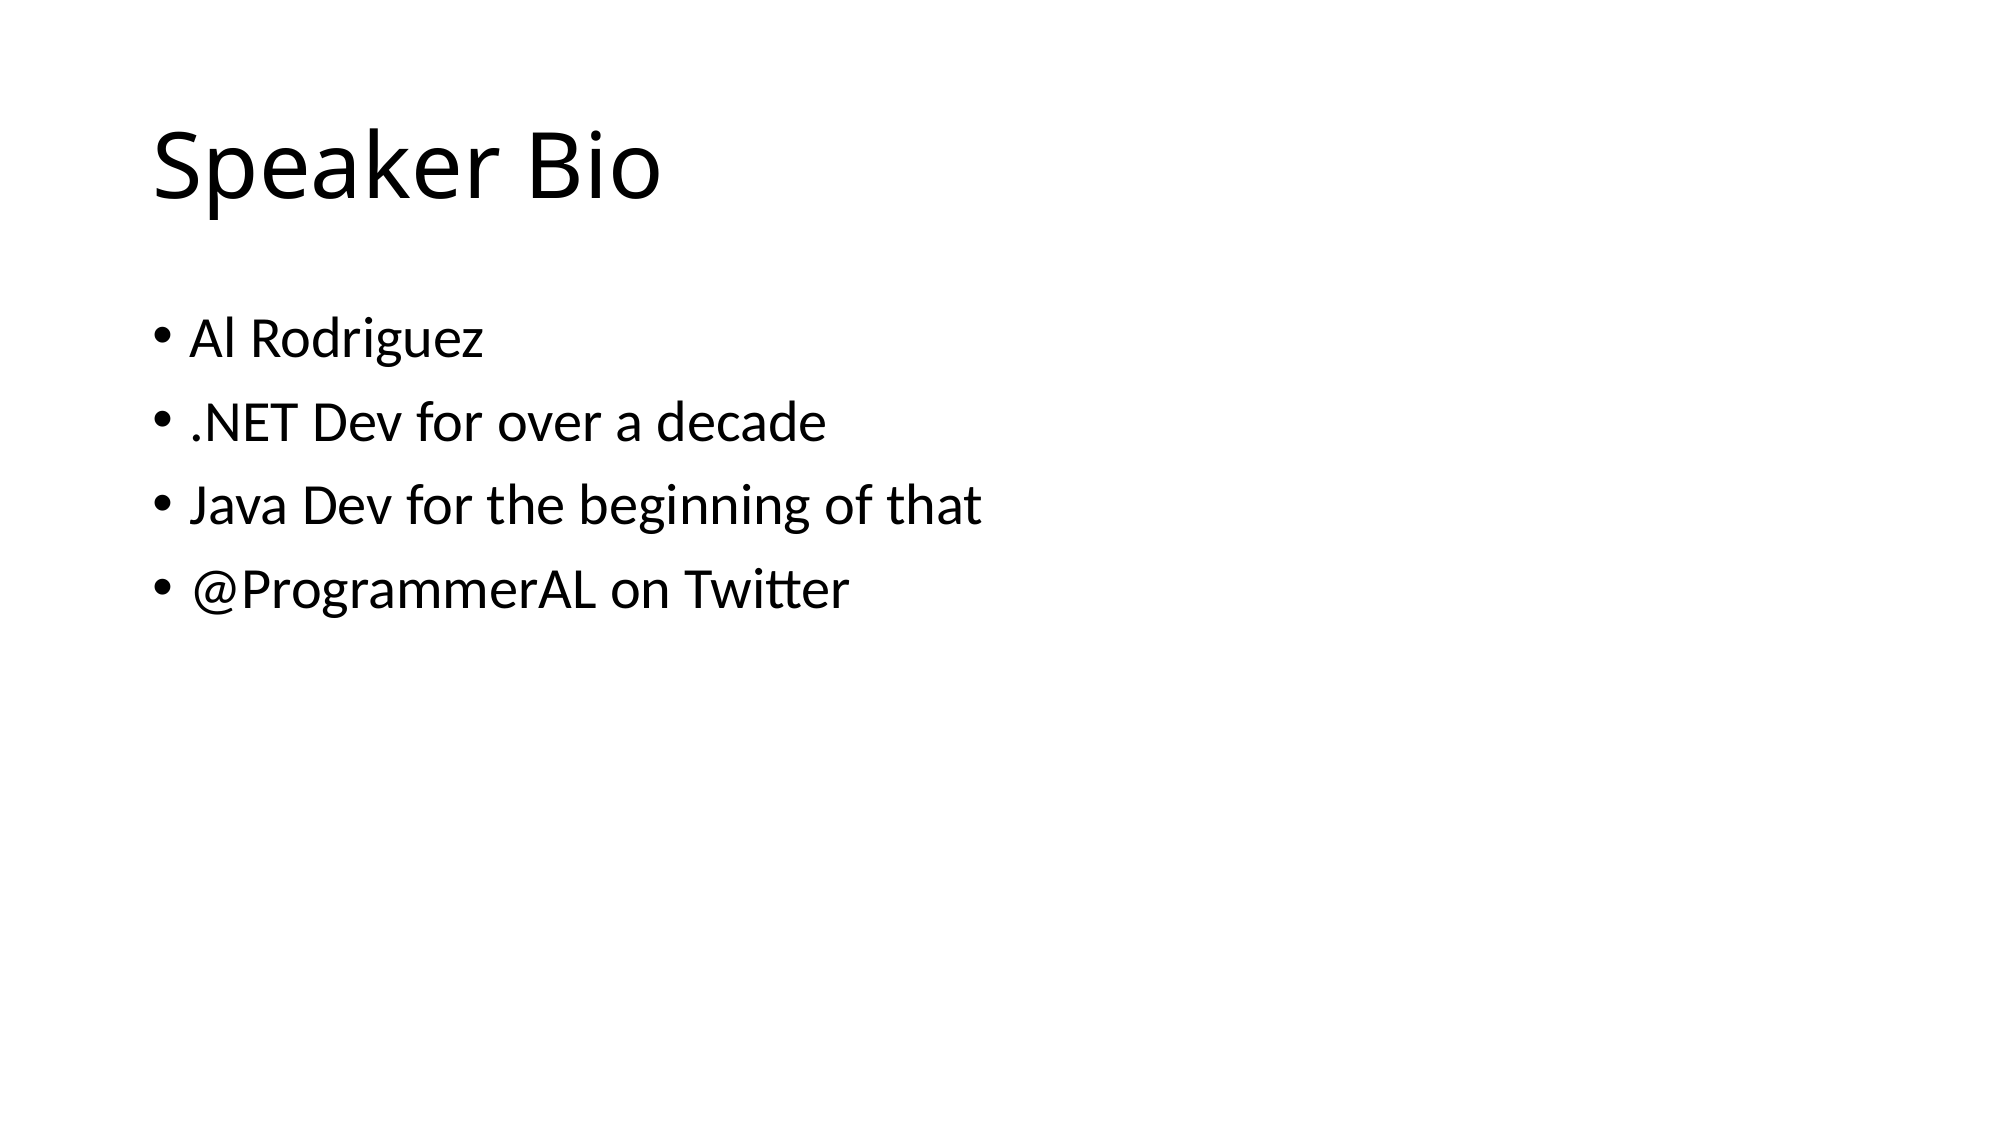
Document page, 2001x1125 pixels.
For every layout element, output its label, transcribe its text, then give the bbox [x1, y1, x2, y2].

title Speaker Bio [137, 59, 1863, 278]
list Al Rodriguez .NET Dev for over a decade Java Dev for the beginning of that @ProgrammerAL on Twitter [137, 299, 1863, 1014]
